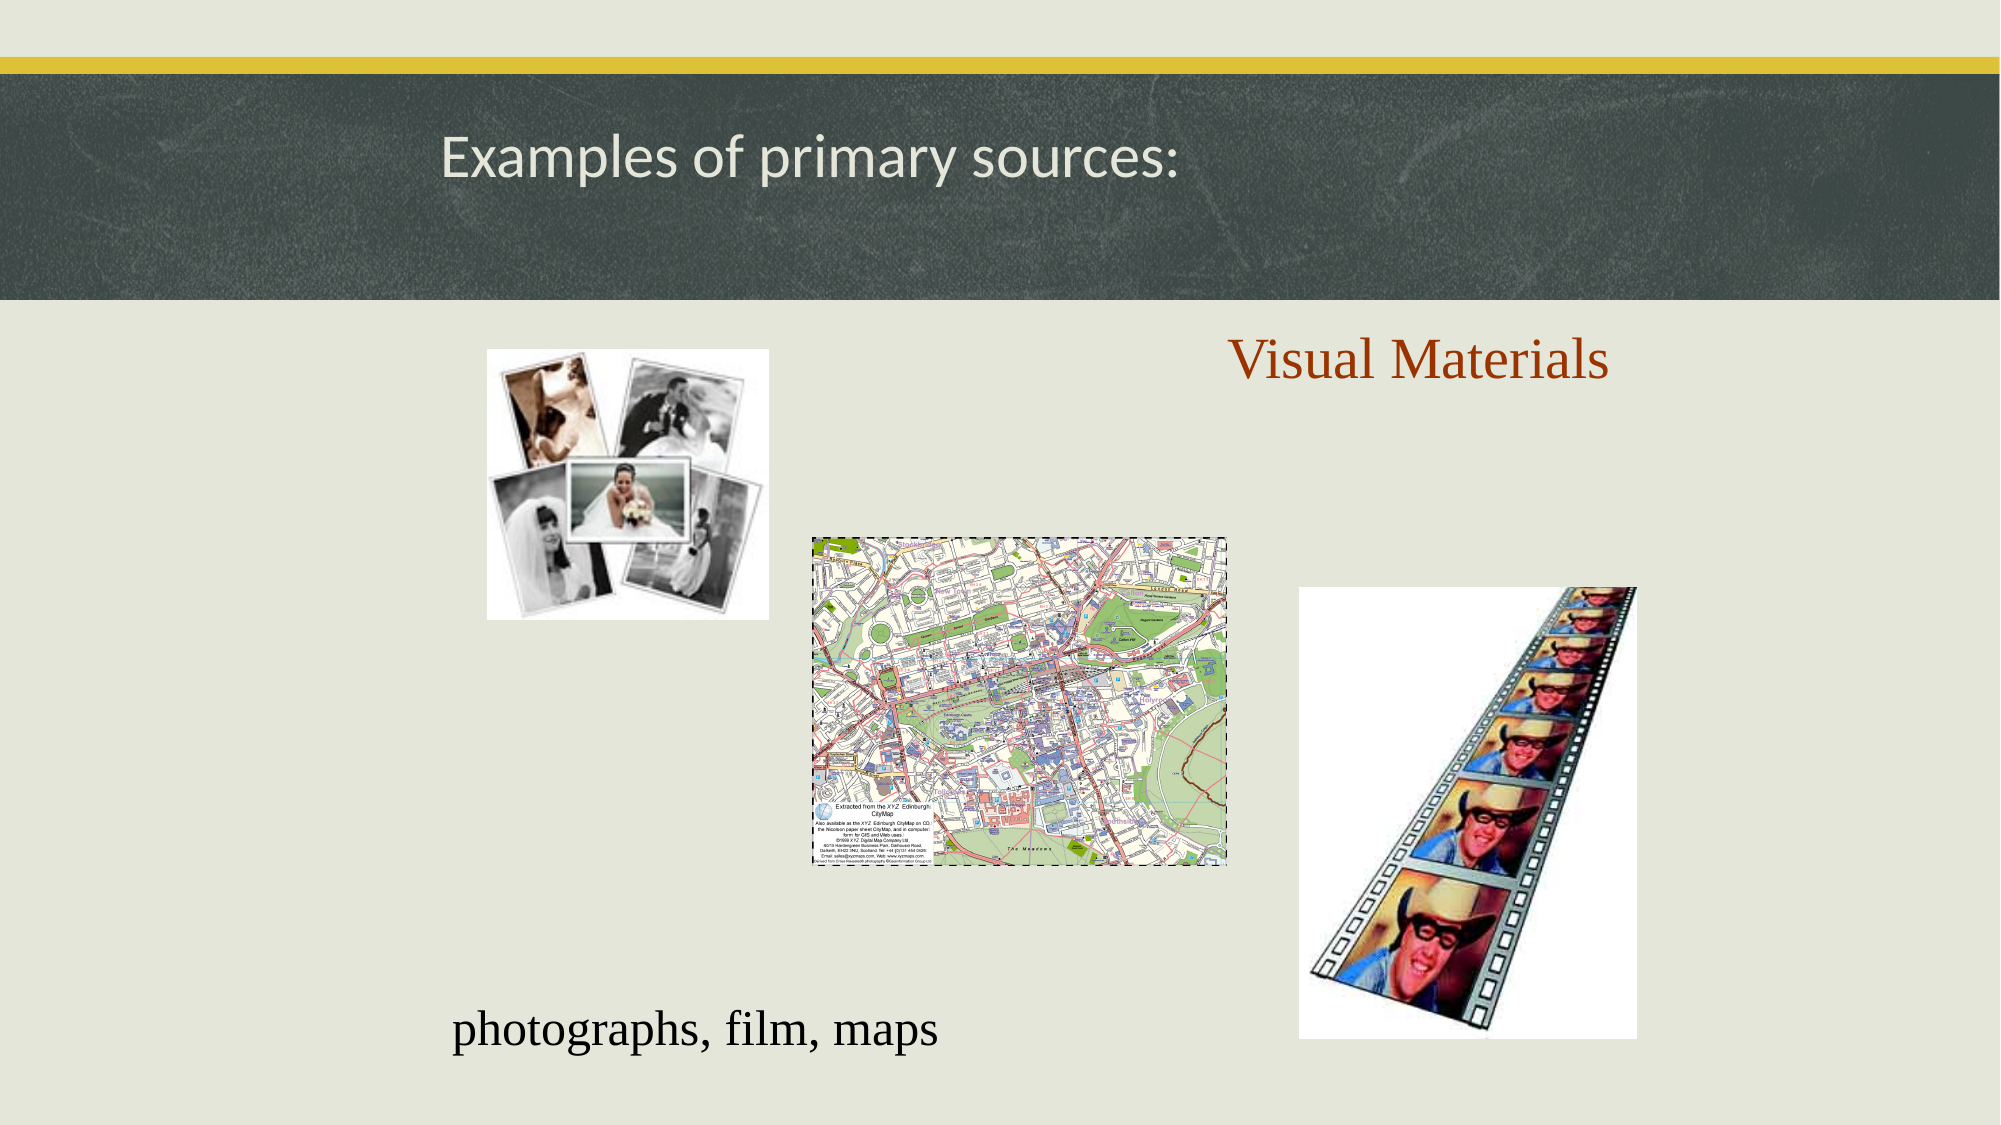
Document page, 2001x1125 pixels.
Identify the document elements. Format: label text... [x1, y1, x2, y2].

picture [1299, 587, 1637, 1039]
text_box photographs, film, maps [437, 987, 1038, 1063]
picture [487, 349, 769, 621]
picture [812, 537, 1227, 866]
title Examples of primary sources: [425, 62, 1700, 250]
text_box Visual Materials [1175, 312, 1663, 398]
picture [0, 74, 2000, 300]
